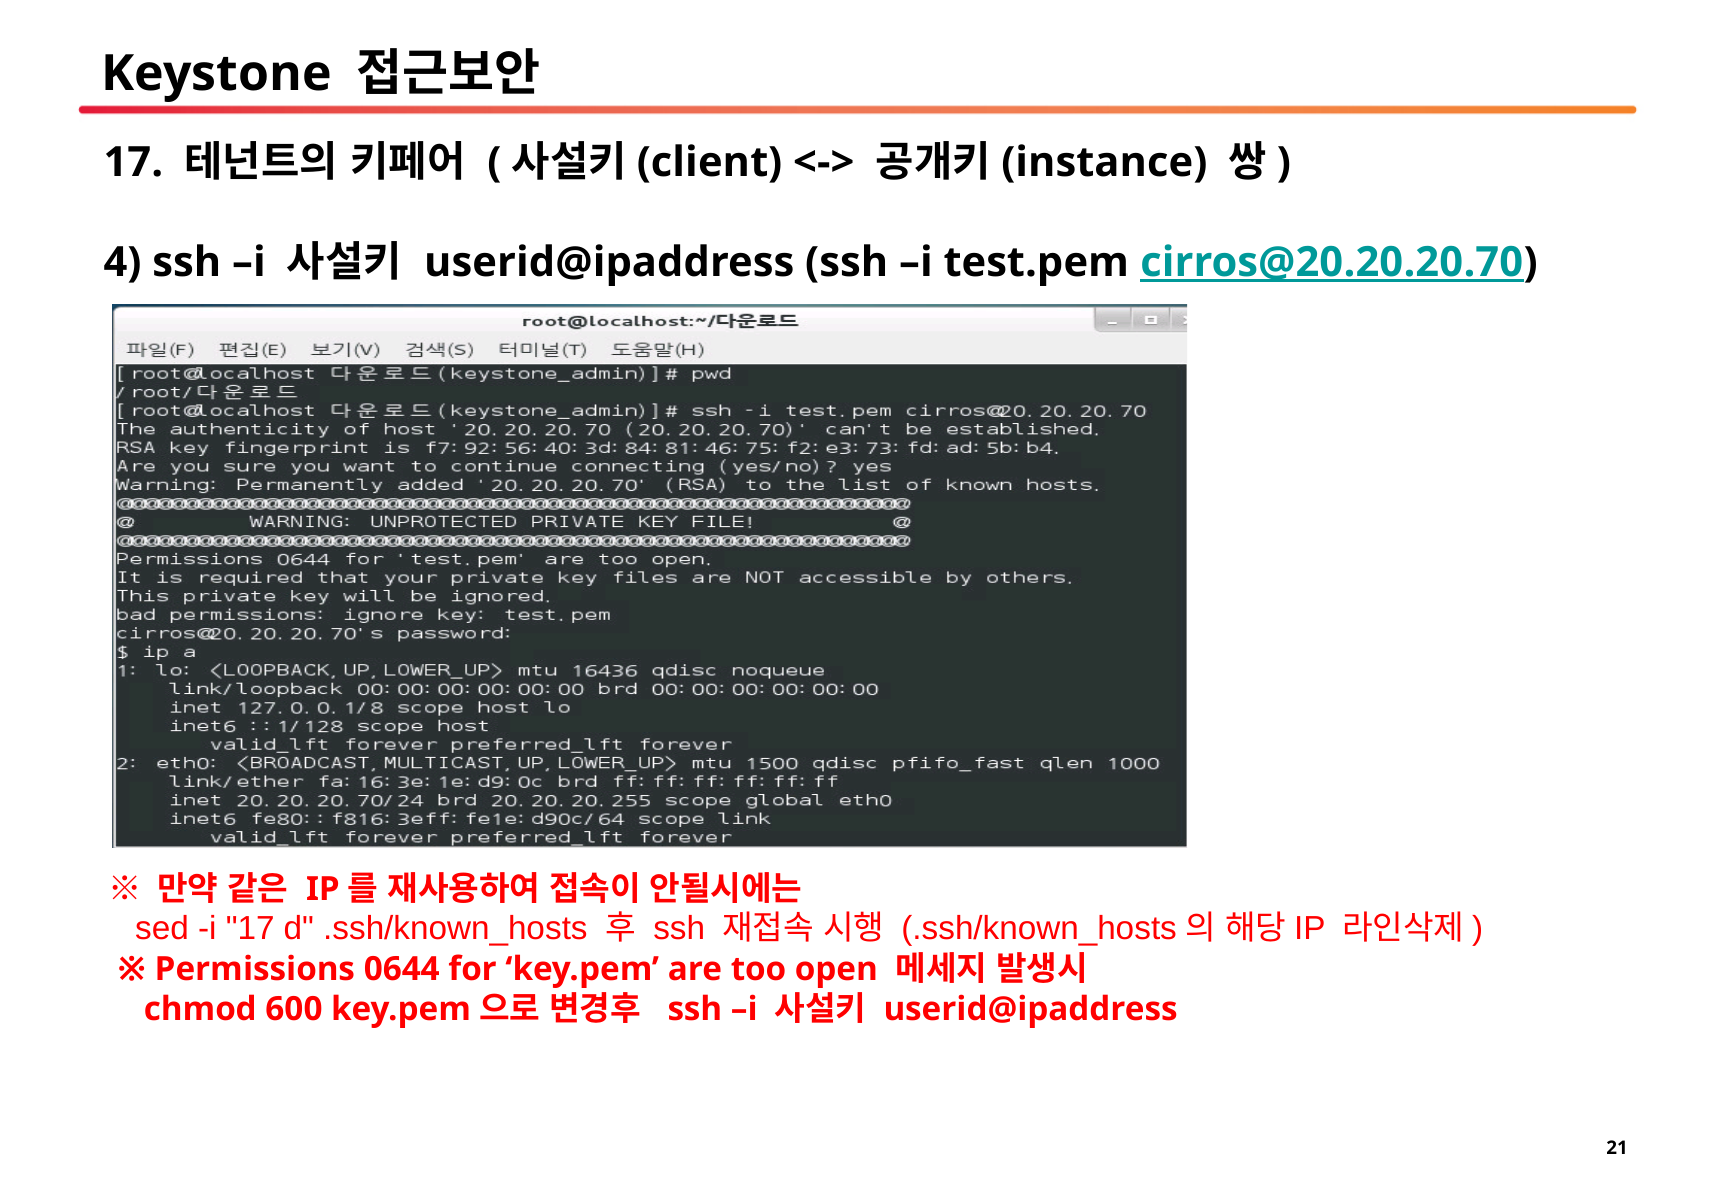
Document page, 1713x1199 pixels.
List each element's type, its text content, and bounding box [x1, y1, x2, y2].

picture [0, 0, 1713, 1199]
title Keystone 접근보안 [86, 32, 1622, 92]
text_box 17. 테넌트의 키페어 (사설키(client) <-> 공개키(instance) 쌍) 4) ssh –i 사설키 userid@ipaddress (ssh –i test.pem cirros@20.20.20.70) [88, 126, 1624, 349]
text_box ※ 만약 같은 IP를 재사용하여 접속이 안될시에는 sed -i "17 d" .ssh/known_hosts 후 ssh 재접속 시행 (.ssh/known_hosts의 해당IP 라인삭제) ※ Permissions 0644 for ‘key.pem’ are too open 메세지 발생시 chmod 600 key.pem으로 변경후 ssh –i 사설키 userid@ipaddress [93, 859, 1630, 1099]
text_box [88, 35, 1624, 95]
